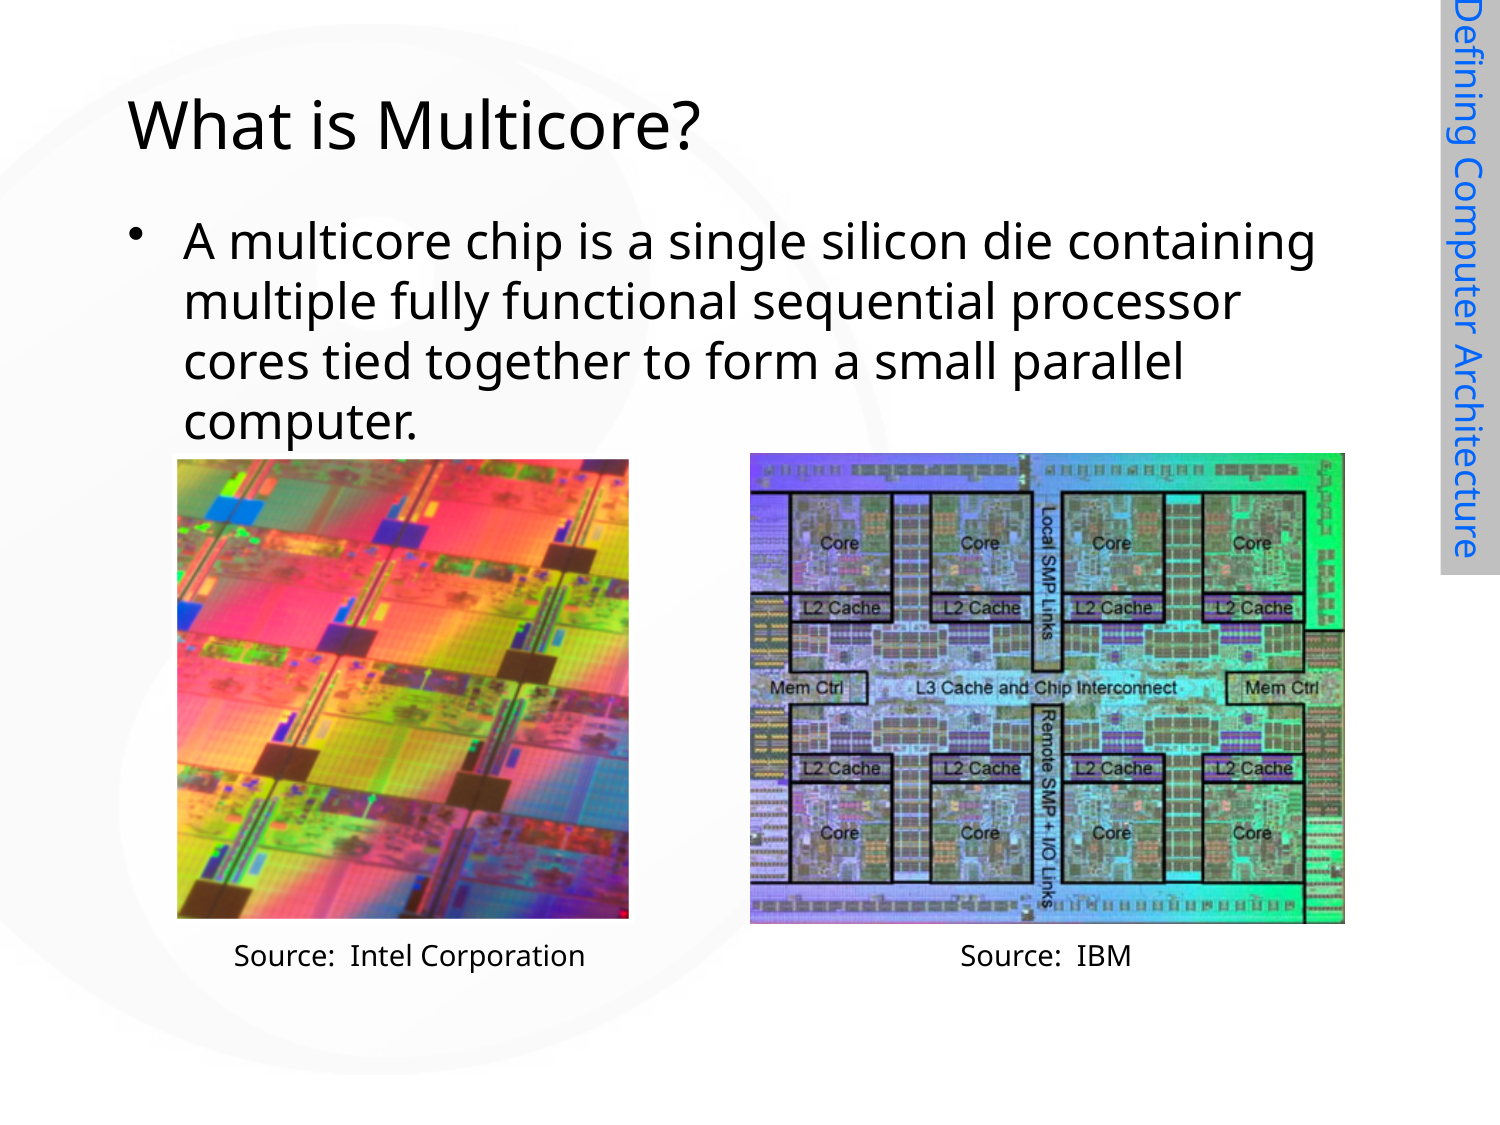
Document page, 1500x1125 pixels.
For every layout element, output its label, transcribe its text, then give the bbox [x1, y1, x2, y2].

picture [749, 453, 1345, 924]
text_box Source: IBM [945, 932, 1148, 980]
text_box Source: Intel Corporation [219, 932, 601, 980]
text_box Defining Computer Architecture [1440, 0, 1500, 575]
title What is Multicore? [112, 60, 1388, 186]
list A multicore chip is a single silicon die containing multiple fully functional sequential processor cores tied together to form a small parallel computer. [112, 201, 1388, 423]
picture [172, 453, 634, 924]
